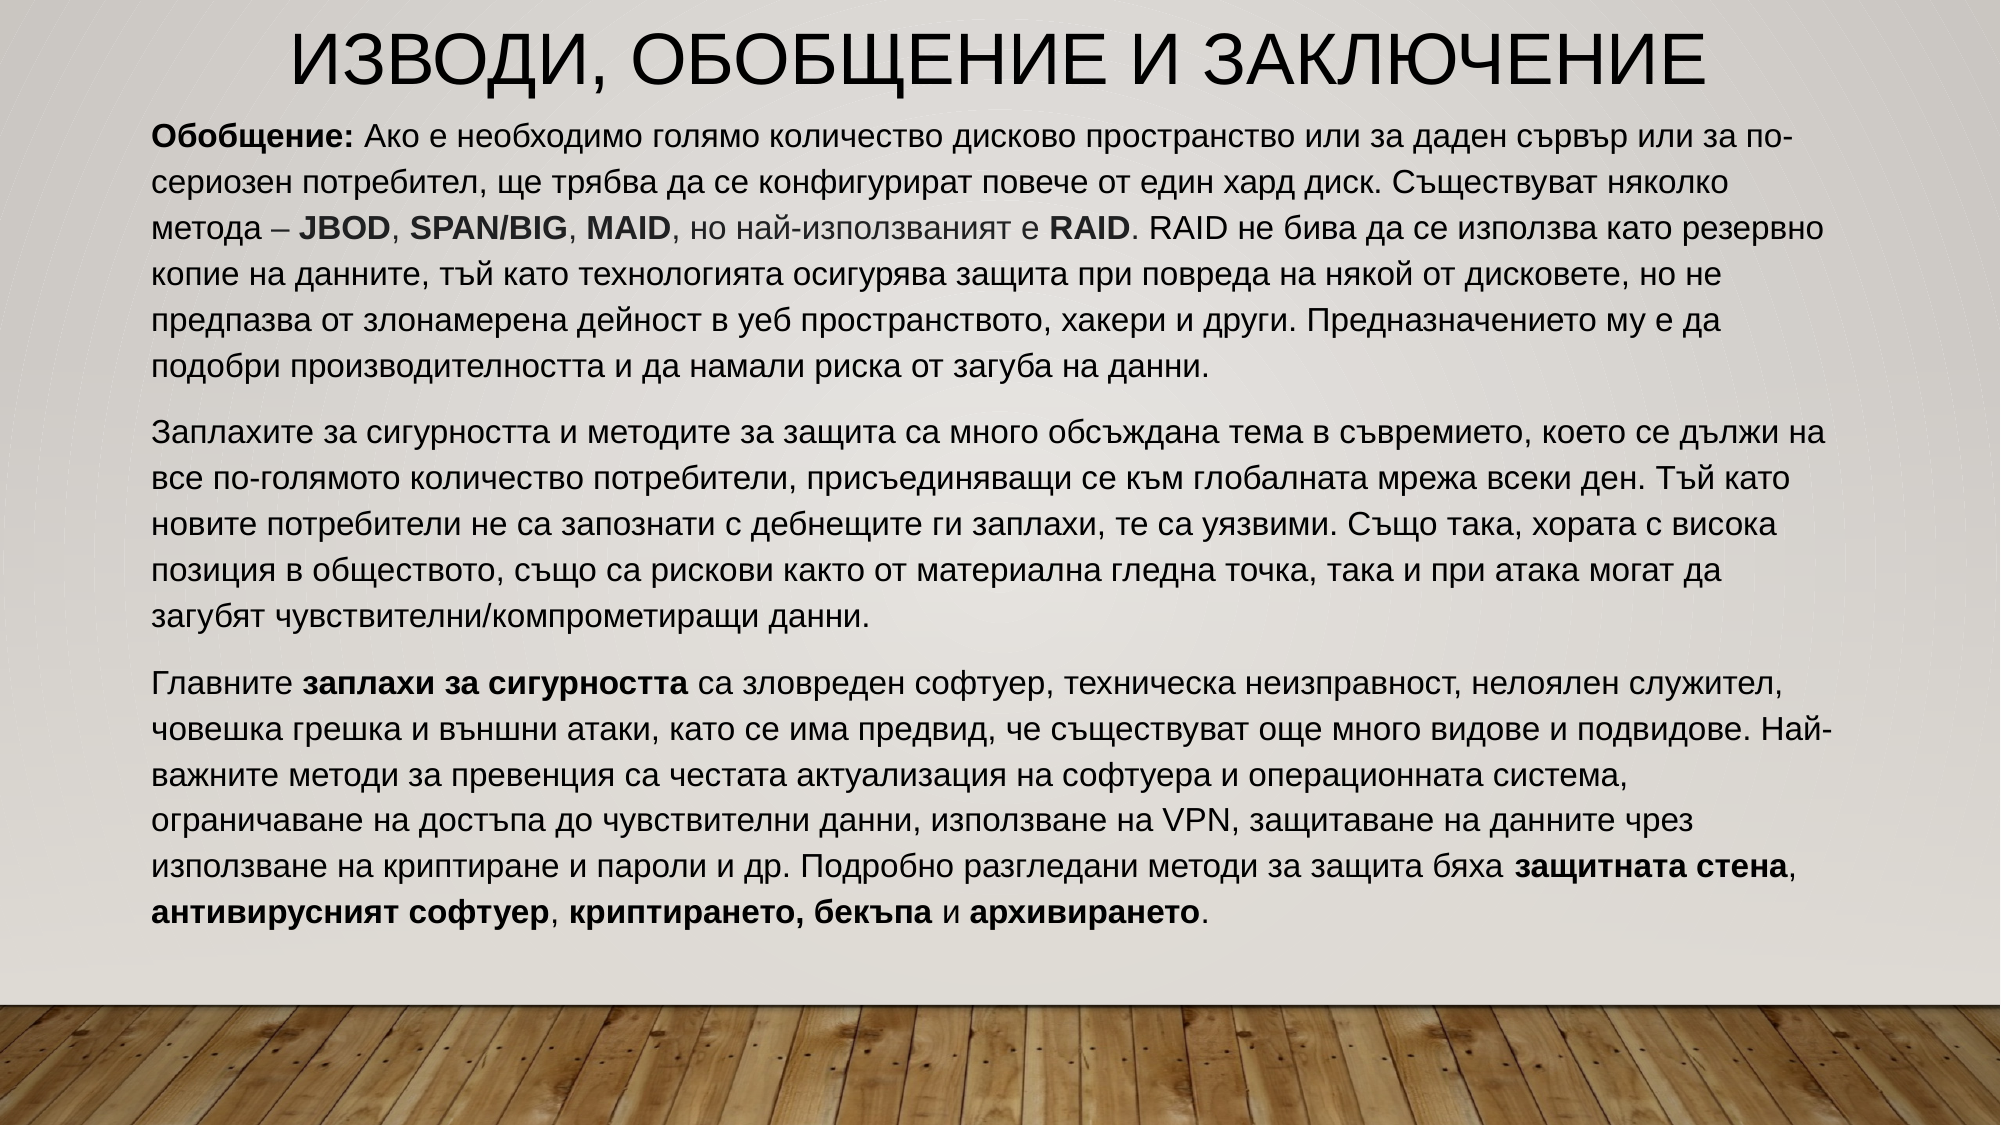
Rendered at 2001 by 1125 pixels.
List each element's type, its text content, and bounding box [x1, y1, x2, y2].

title Изводи, обобщение и заключение [137, 0, 1862, 170]
list Обобщение: Ако е необходимо голямо количество дисково пространство или за даден сървър или за по-сериозен потребител, ще трябва да се конфигурират повече от един хард диск. Съществуват няколко метода – JBOD, SPAN/BIG, MAID, но най-използваният е RAID. RAID не бива да се използва като резервно копие на данните, тъй като технологията осигурява защита при повреда на някой от дисковете, но не предпазва от злонамерена дейност в уеб пространството, хакери и други. Предназначението му е да подобри производителността и да намали риска от загуба на данни. Заплахите за сигурността и методите за защита са много обсъждана тема в съвремието, което се дължи на все по-голямото количество потребители, присъединяващи се към глобалната мрежа всеки ден. Тъй като новите потребители не са запознати с дебнещите ги заплахи, те са уязвими. Също така, хората с висока позиция в обществото, също са рискови както от материална гледна точка, така и при атака могат да загубят чувствителни/компрометиращи данни. Главните заплахи за сигурността са зловреден софтуер, техническа неизправност, нелоялен служител, човешка грешка и външни атаки, като се има предвид, че съществуват още много видове и подвидове. Най-важните методи за превенция са честата актуализация на софтуера и операционната система, ограничаване на достъпа до чувствителни данни, използване на VPN, защитаване на данните чрез използване на криптиране и пароли и др. Подробно разгледани методи за защита бяха защитната стена, антивирусният софтуер, криптирането, бекъпа и архивирането. [136, 101, 1862, 815]
picture [0, 1005, 2000, 1125]
